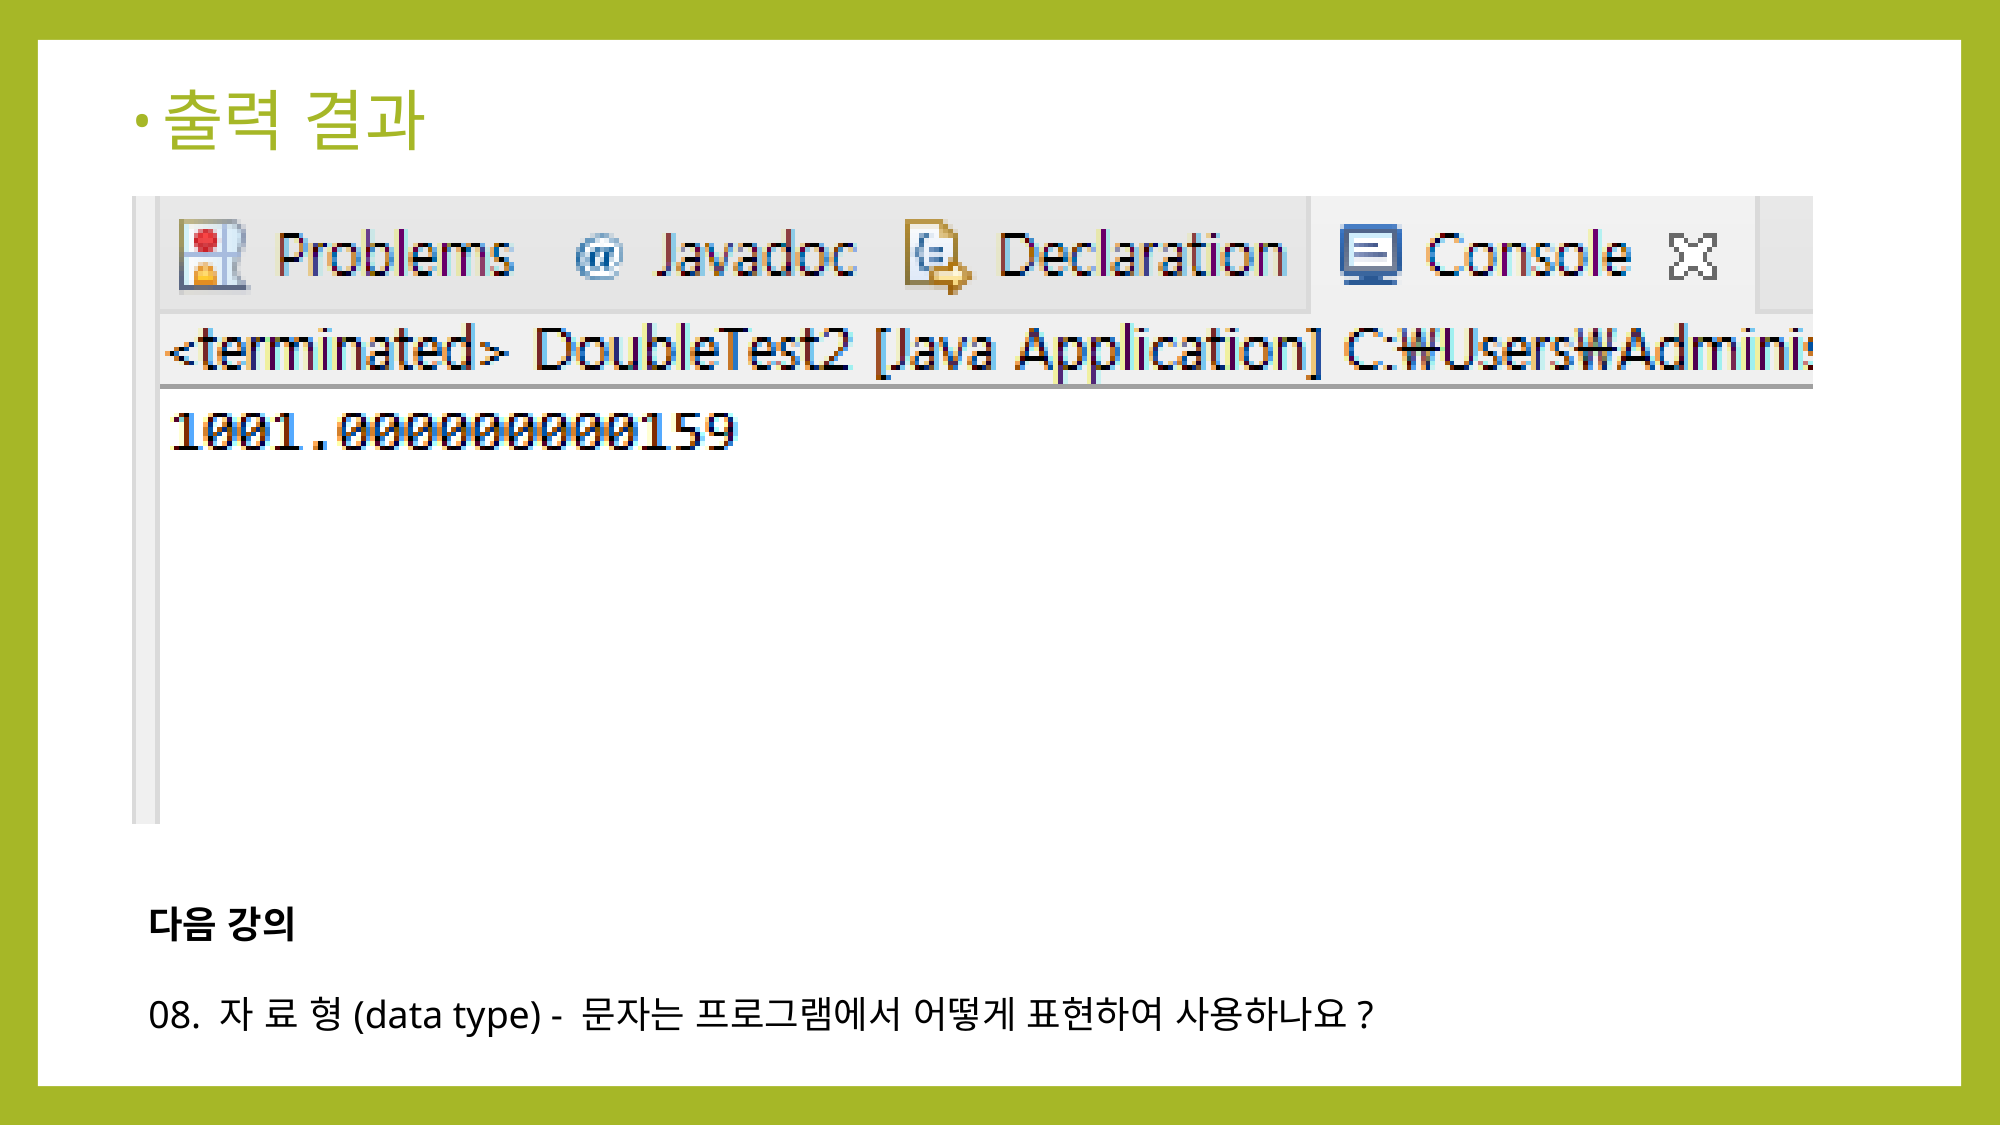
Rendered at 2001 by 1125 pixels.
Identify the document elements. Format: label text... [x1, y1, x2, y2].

picture [132, 195, 1813, 825]
text_box 다음 강의 08. 자 료 형(data type) - 문자는 프로그램에서 어떻게 표현하여 사용하나요? [133, 893, 1700, 1044]
list 출력 결과 [109, 80, 1835, 214]
